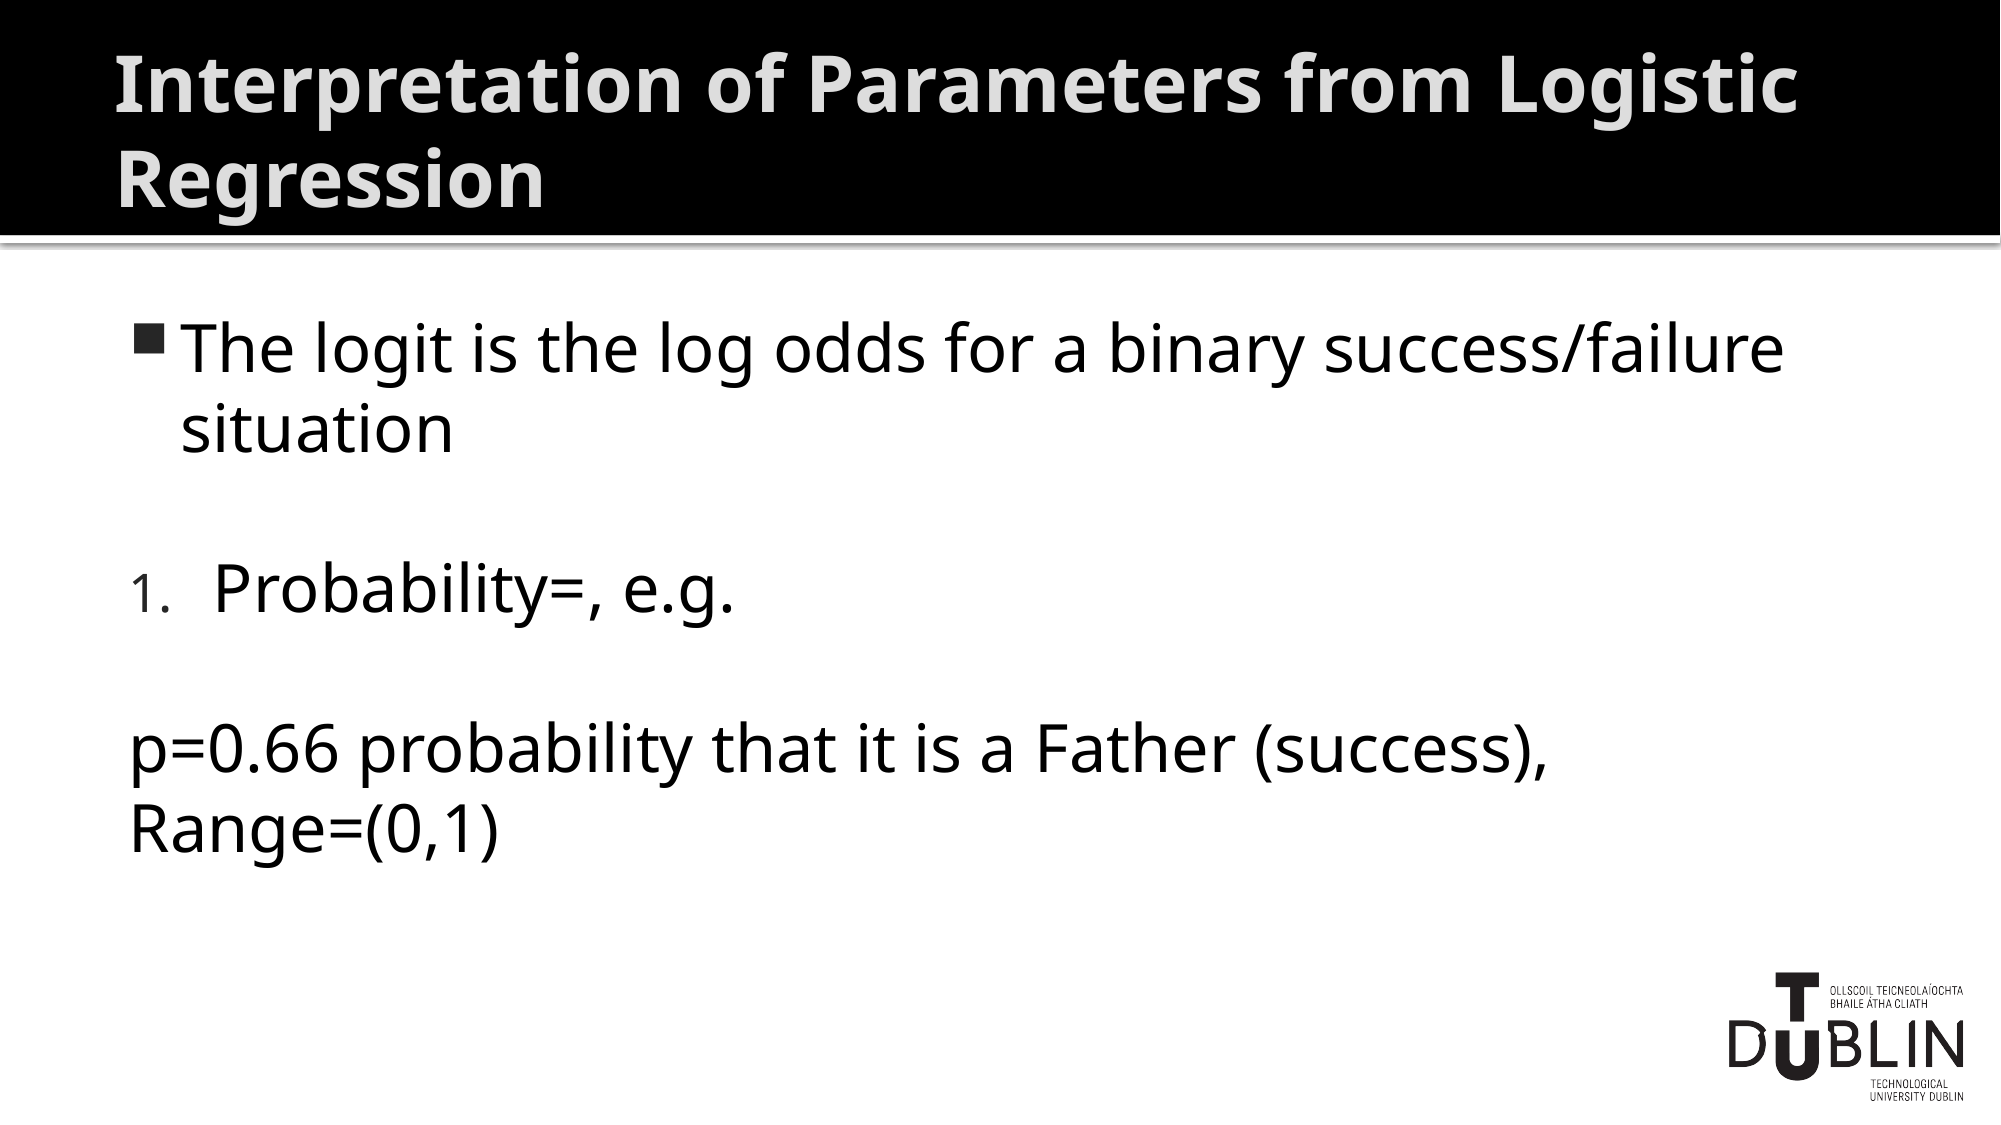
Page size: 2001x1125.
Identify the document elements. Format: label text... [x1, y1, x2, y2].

picture [1694, 940, 2000, 1125]
title Interpretation of Parameters from Logistic Regression [99, 25, 1900, 231]
